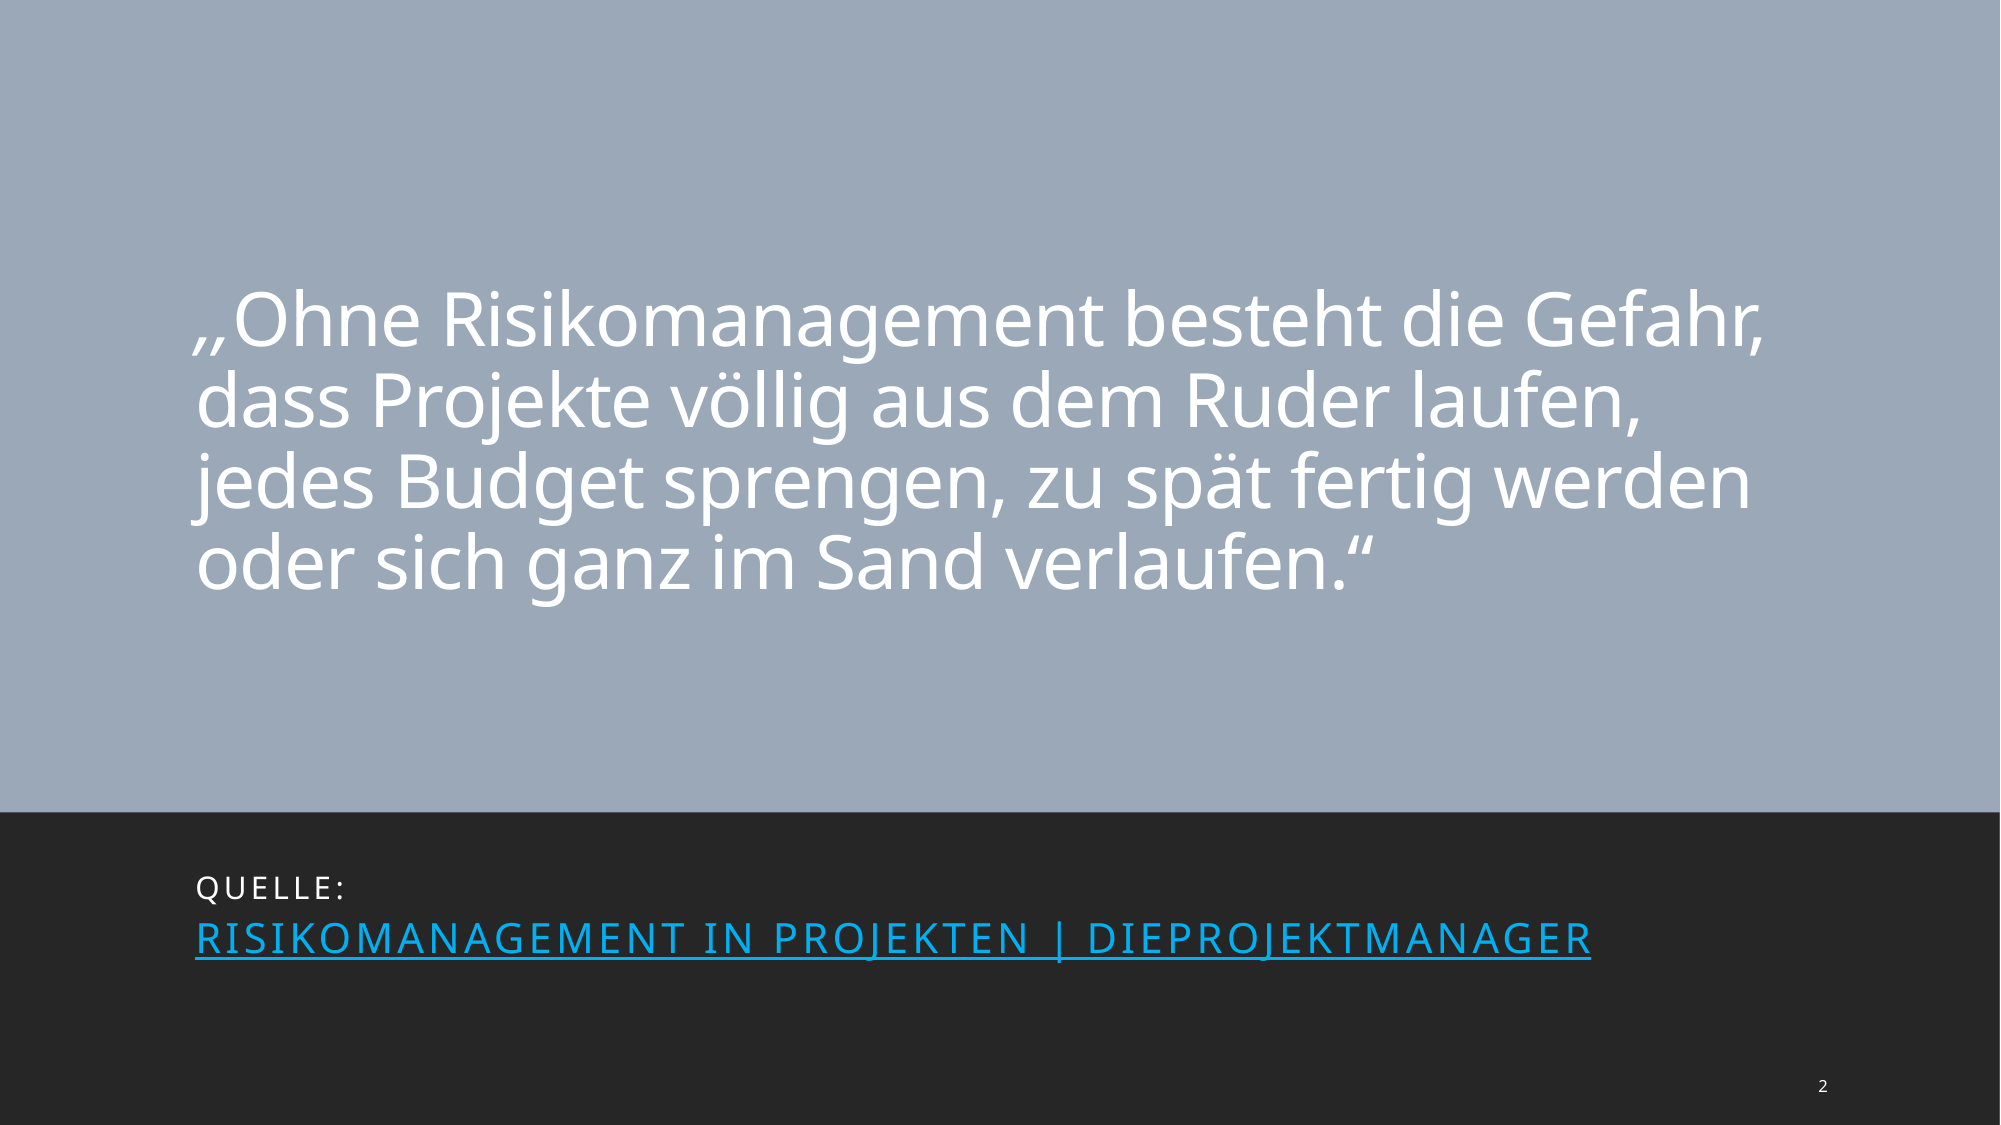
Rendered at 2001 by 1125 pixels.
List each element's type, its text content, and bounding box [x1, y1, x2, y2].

slide_number 2 [1803, 1057, 1932, 1118]
text_box [0, 811, 2000, 1125]
text_box [0, 0, 2000, 811]
title ,,Ohne Risikomanagement besteht die Gefahr, dass Projekte völlig aus dem Ruder laufen, jedes Budget sprengen, zu spät fertig werden oder sich ganz im Sand verlaufen.“ [180, 124, 1830, 763]
subtitle Quelle: Risikomanagement in Projekten | dieprojektmanager [180, 857, 1831, 1045]
